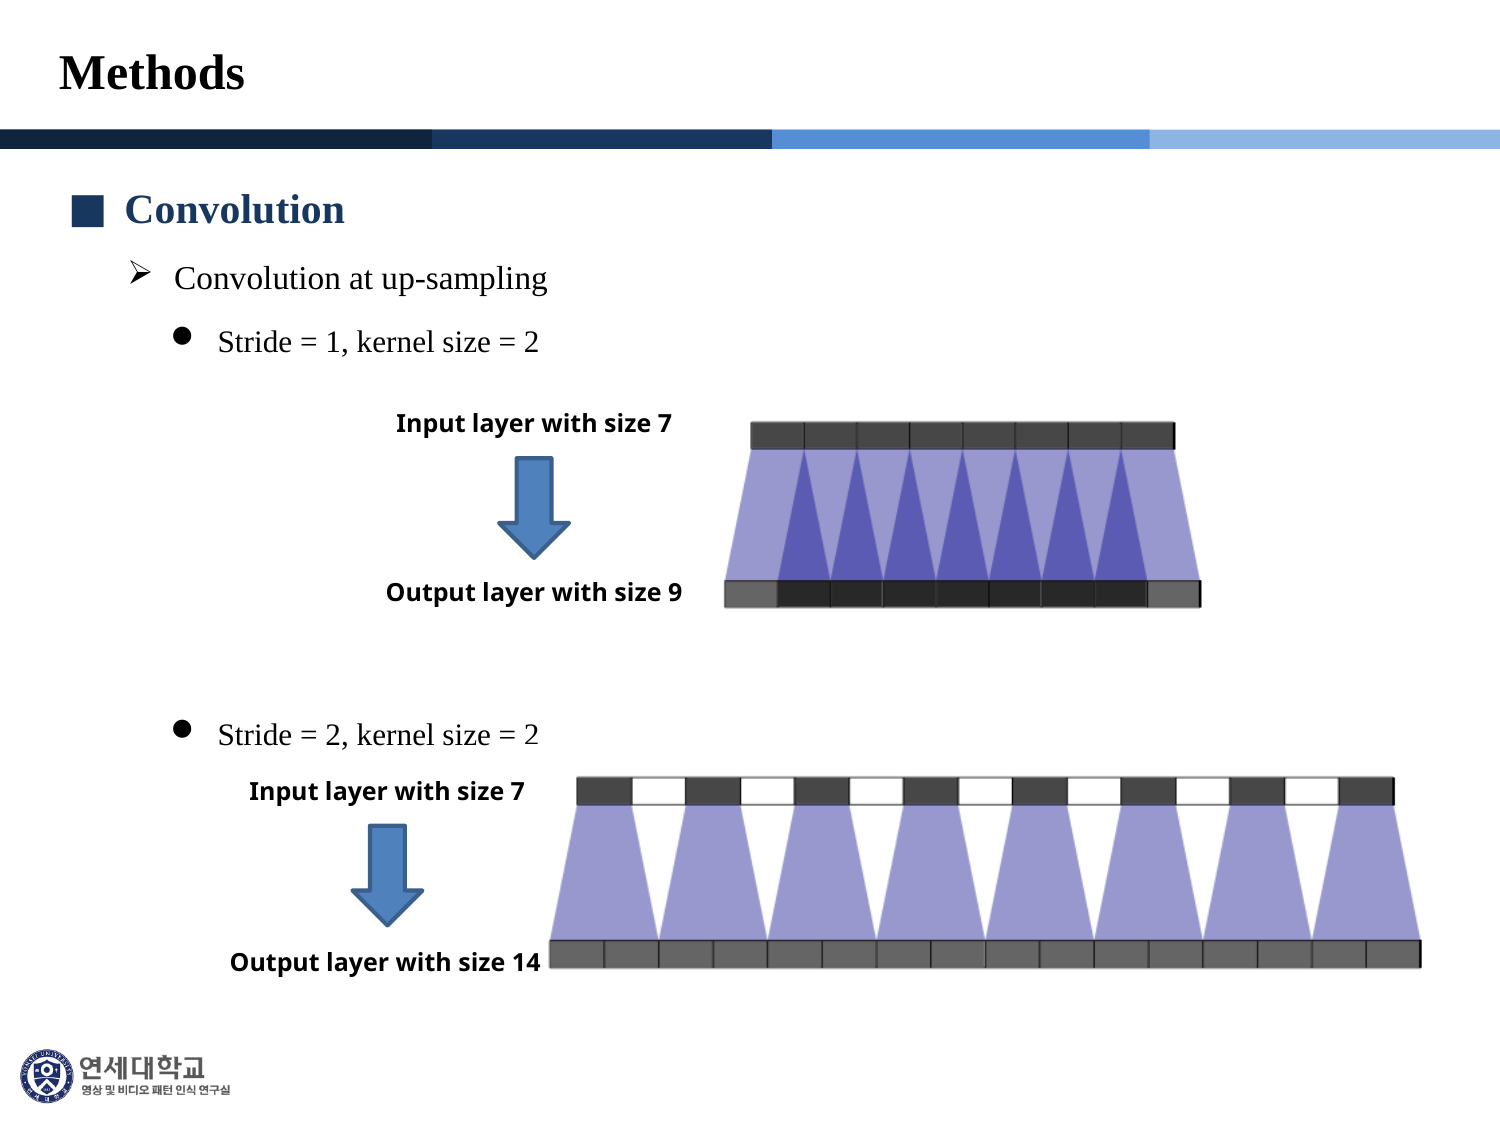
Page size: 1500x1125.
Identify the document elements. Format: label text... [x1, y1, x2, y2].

list Convolution Convolution at up-sampling Stride = 1, kernel size = 2 Stride = 2, kernel size = 2 [53, 149, 1459, 1024]
text_box Output layer with size 9 [370, 568, 698, 614]
picture [17, 1046, 234, 1106]
text_box Input layer with size 7 [234, 767, 517, 813]
text_box Input layer with size 7 [381, 399, 688, 445]
picture [705, 412, 1238, 639]
text_box [497, 456, 571, 560]
text_box [350, 823, 425, 928]
text_box Output layer with size 14 [214, 938, 517, 984]
picture [522, 744, 1442, 1000]
title Methods [43, 25, 1459, 114]
